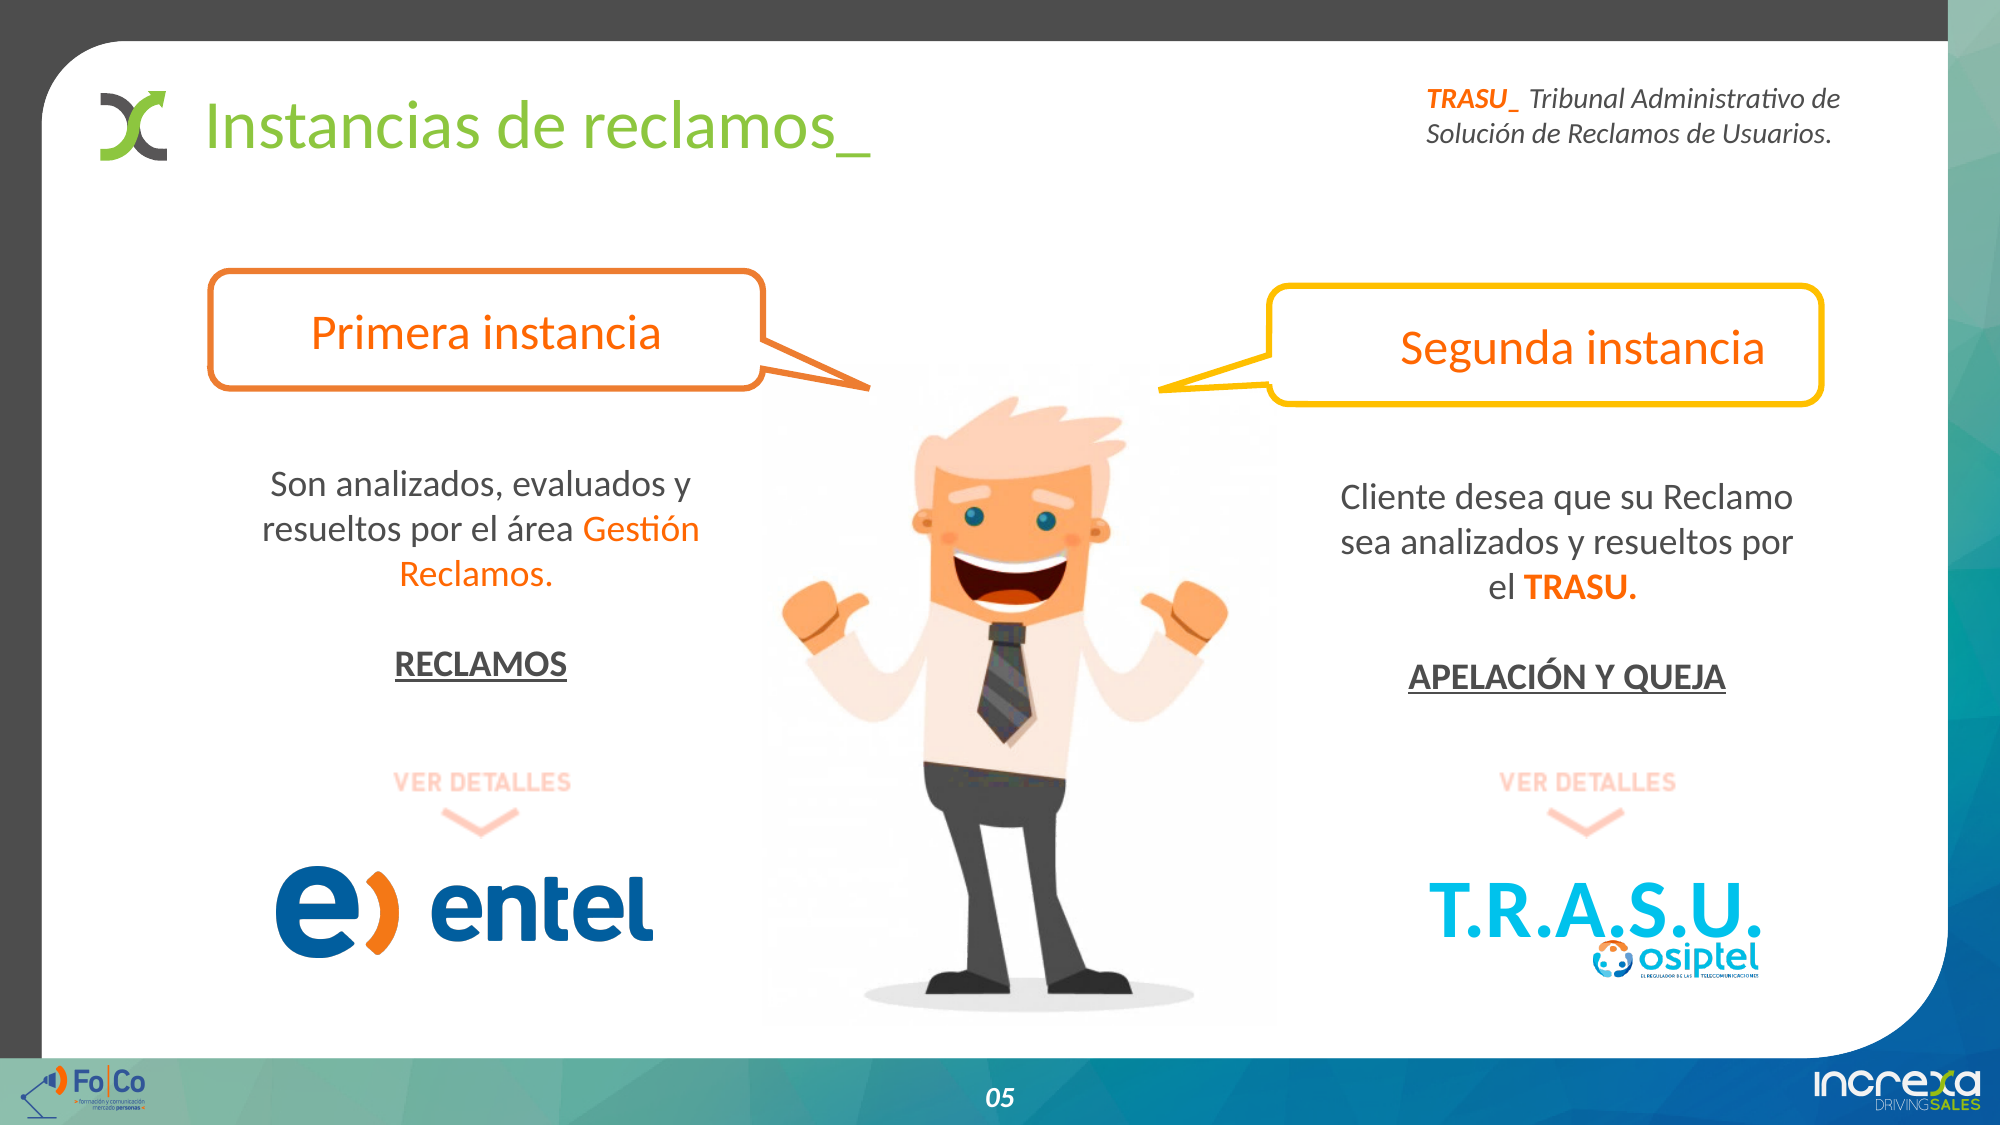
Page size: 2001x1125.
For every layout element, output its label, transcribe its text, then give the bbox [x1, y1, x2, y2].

text_box Cliente desea que su Reclamo sea analizados y resueltos por el TRASU. APELACIÓN Y QUEJA [1313, 464, 1822, 705]
text_box Son analizados, evaluados y resueltos por el área Gestión Reclamos. RECLAMOS [201, 451, 761, 692]
title Instancias de reclamos_ [189, 81, 1863, 171]
slide_number 05 [774, 1076, 1225, 1115]
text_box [1269, 285, 1822, 405]
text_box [1412, 846, 1783, 983]
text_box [210, 270, 763, 389]
picture [0, 0, 2000, 1125]
text_box TRASU_ Tribunal Administrativo de Solución de Reclamos de Usuarios. [1411, 72, 1940, 157]
